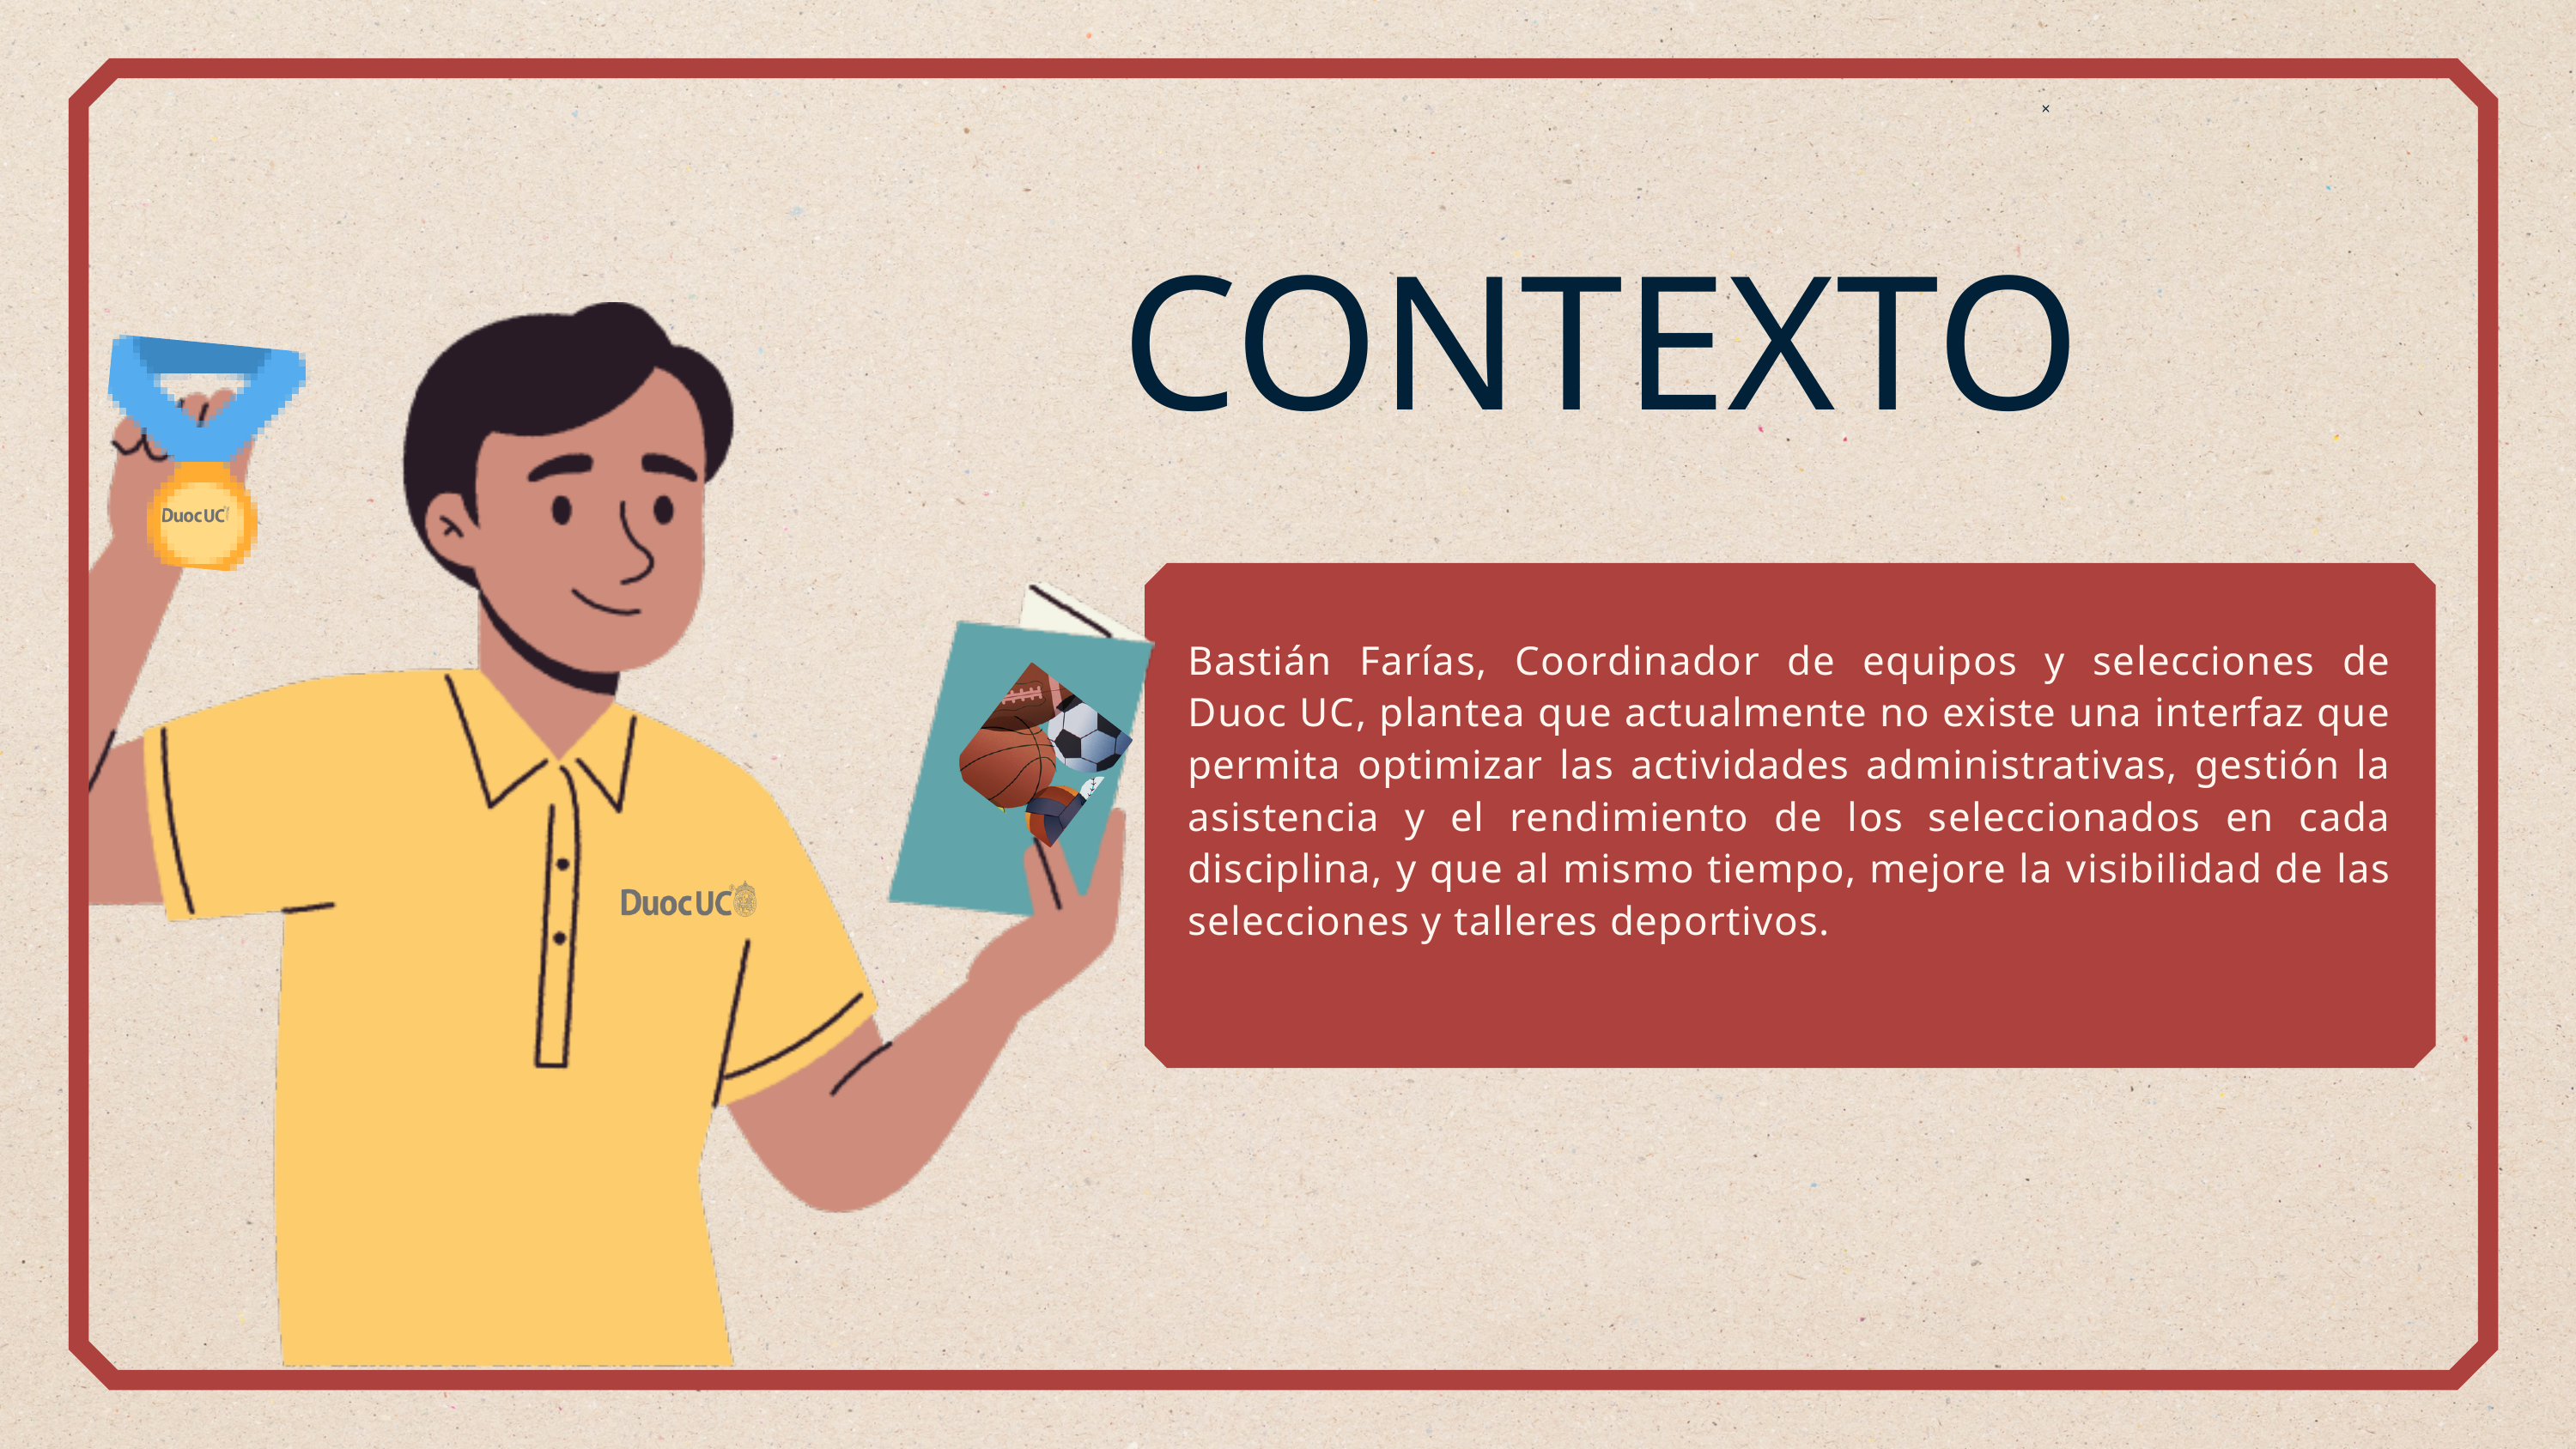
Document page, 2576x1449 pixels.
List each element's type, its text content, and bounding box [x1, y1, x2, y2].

text_box CONTEXTO [2037, 246, 2326, 447]
text_box [1944, 0, 2576, 1449]
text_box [76, 302, 621, 1369]
text_box Bastián Farías, Coordinador de equipos y selecciones de Duoc UC, plantea que actualmente no existe una interfaz que permita optimizar las actividades administrativas, gestión la asistencia y el rendimiento de los seleccionados en cada disciplina, y que al mismo tiempo, mejore la visibilidad de las selecciones y talleres deportivos. [2037, 630, 2393, 1048]
text_box [0, 0, 621, 1449]
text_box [1944, 179, 2033, 1449]
text_box [2042, 105, 2050, 112]
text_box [627, 0, 1940, 1449]
